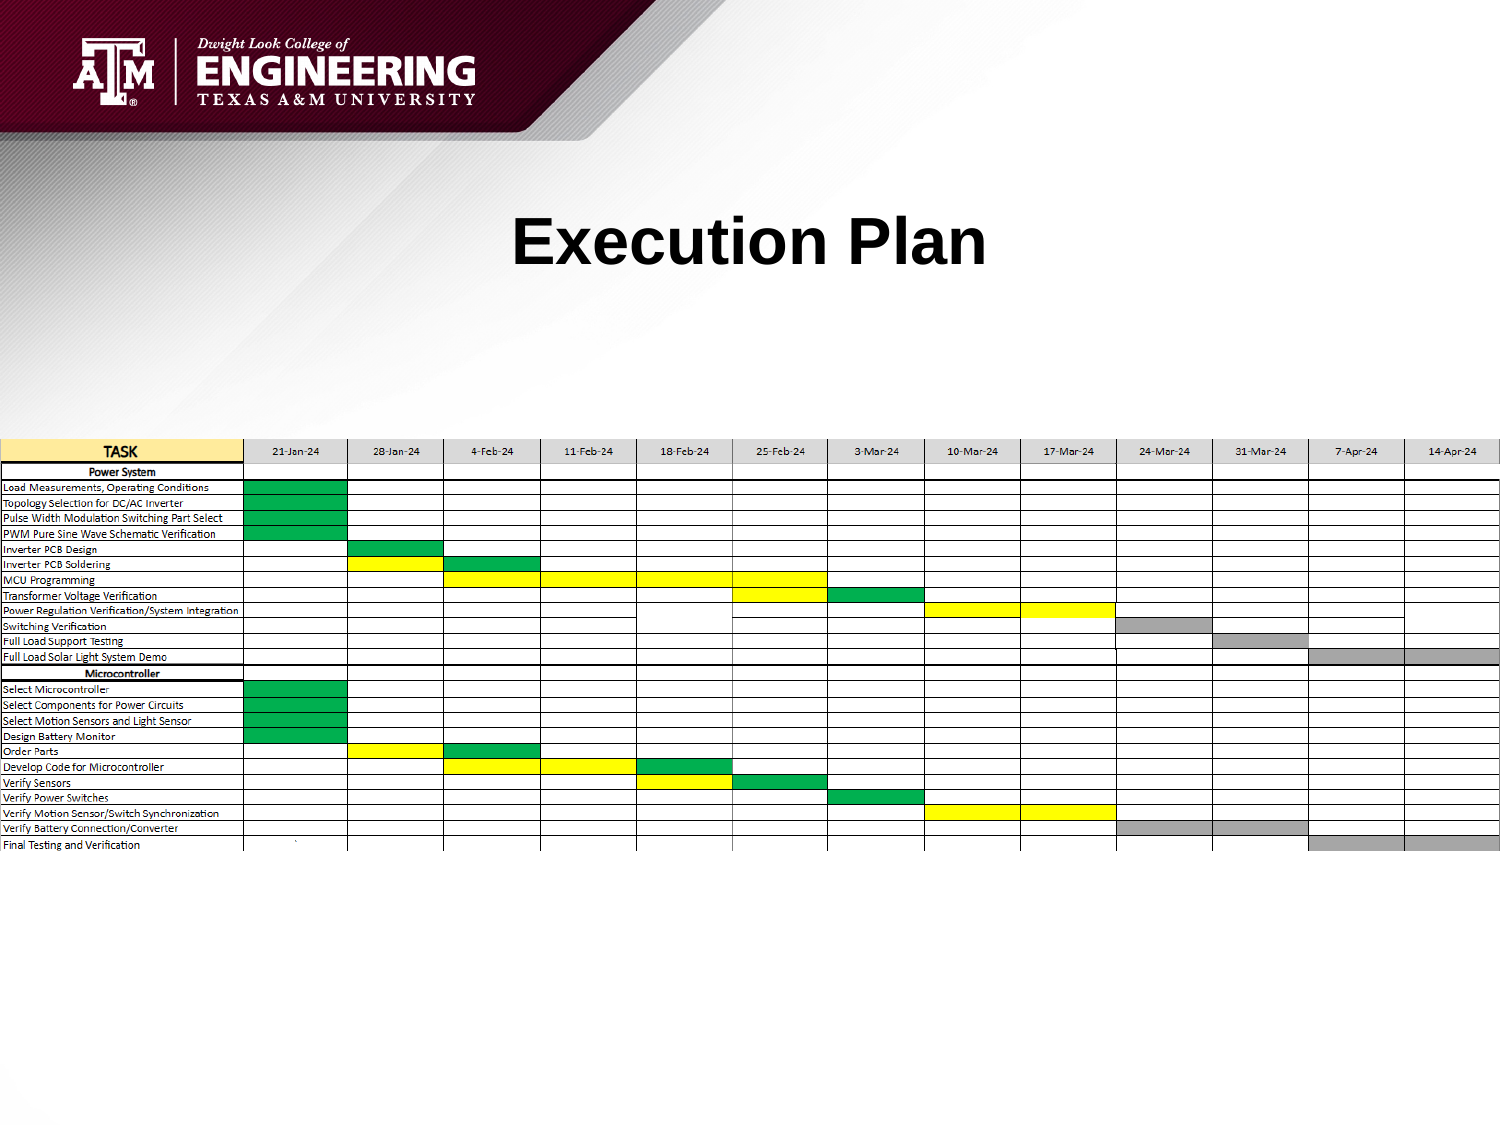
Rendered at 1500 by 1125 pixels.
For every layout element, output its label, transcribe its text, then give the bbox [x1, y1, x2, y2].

title Execution Plan [75, 172, 1425, 304]
picture [0, 0, 1500, 1125]
